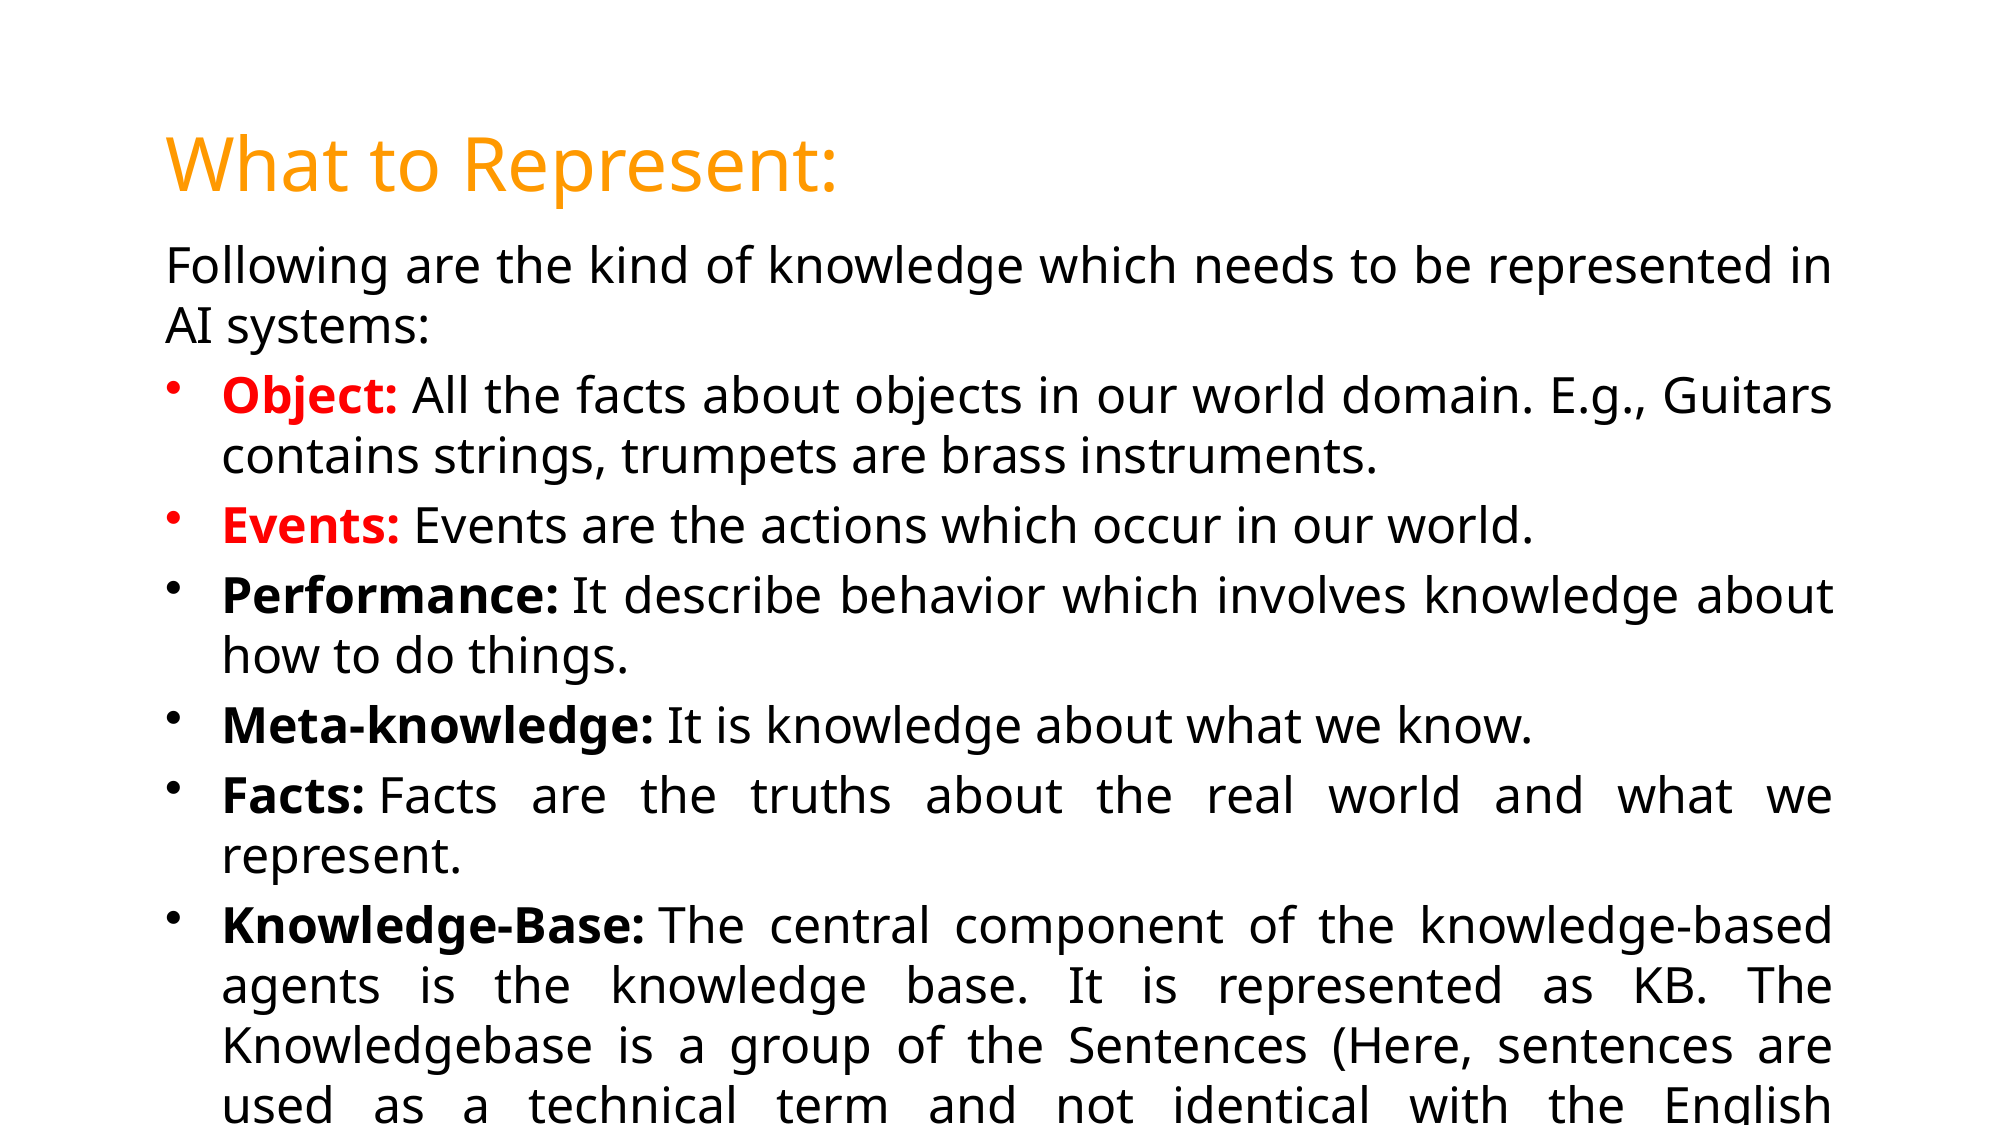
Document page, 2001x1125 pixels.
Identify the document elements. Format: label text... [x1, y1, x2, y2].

title What to Represent: [150, 99, 1850, 224]
list Following are the kind of knowledge which needs to be represented in AI systems: Object: All the facts about objects in our world domain. E.g., Guitars contains strings, trumpets are brass instruments. Events: Events are the actions which occur in our world. Performance: It describe behavior which involves knowledge about how to do things. Meta-knowledge: It is knowledge about what we know. Facts: Facts are the truths about the real world and what we represent. Knowledge-Base: The central component of the knowledge-based agents is the knowledge base. It is represented as KB. The Knowledgebase is a group of the Sentences (Here, sentences are used as a technical term and not identical with the English language). [150, 225, 1850, 1114]
